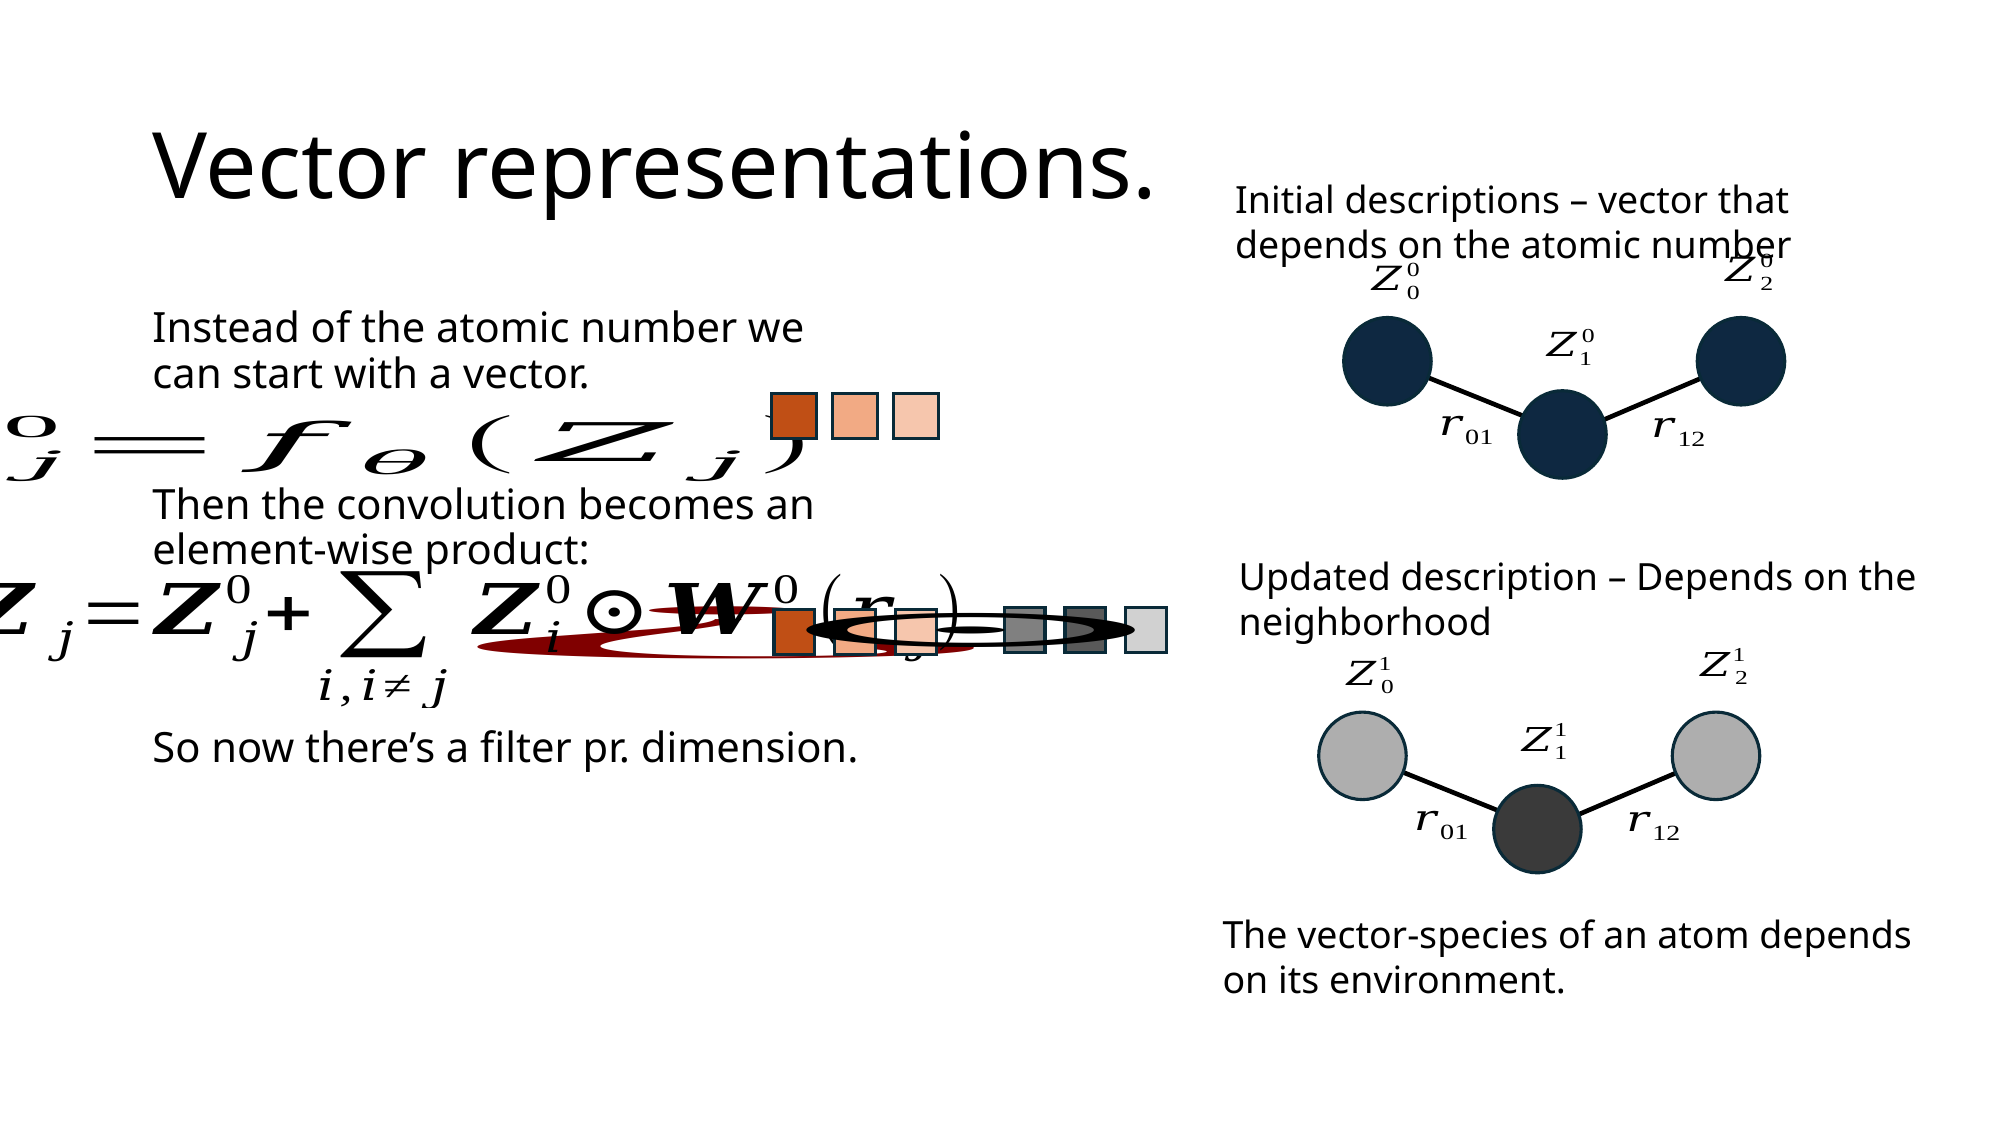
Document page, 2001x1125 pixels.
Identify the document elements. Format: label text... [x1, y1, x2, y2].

text_box [892, 392, 940, 440]
text_box [1003, 645, 1047, 654]
text_box [1003, 618, 1047, 642]
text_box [1386, 360, 1568, 435]
text_box Updated description – Depends on the neighborhood [1224, 545, 1946, 651]
text_box The vector-species of an atom depends on its environment. [1207, 904, 1930, 1009]
text_box [1492, 830, 1583, 875]
text_box [1670, 710, 1762, 802]
text_box [1317, 710, 1408, 802]
text_box [1003, 606, 1047, 615]
text_box [894, 645, 938, 656]
text_box [894, 608, 938, 615]
title Vector representations. [137, 59, 1863, 278]
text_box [1361, 755, 1543, 830]
text_box [831, 392, 879, 440]
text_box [1568, 360, 1742, 435]
text_box [1063, 640, 1107, 654]
text_box [1517, 435, 1608, 480]
text_box [1063, 622, 1094, 638]
text_box [894, 618, 938, 642]
text_box [1124, 606, 1168, 654]
text_box Initial descriptions – vector that depends on the atomic number [1220, 169, 1942, 274]
text_box [833, 608, 877, 621]
text_box [847, 622, 877, 638]
list Instead of the atomic number we can start with a vector. Then the convolution becomes an element-wise product: So now there’s a filter pr. dimension. [137, 299, 899, 1014]
text_box [1063, 606, 1107, 620]
text_box [1695, 315, 1787, 407]
text_box [772, 608, 816, 656]
text_box [1342, 315, 1433, 407]
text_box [1543, 755, 1717, 830]
text_box [770, 392, 818, 440]
text_box [833, 639, 877, 656]
